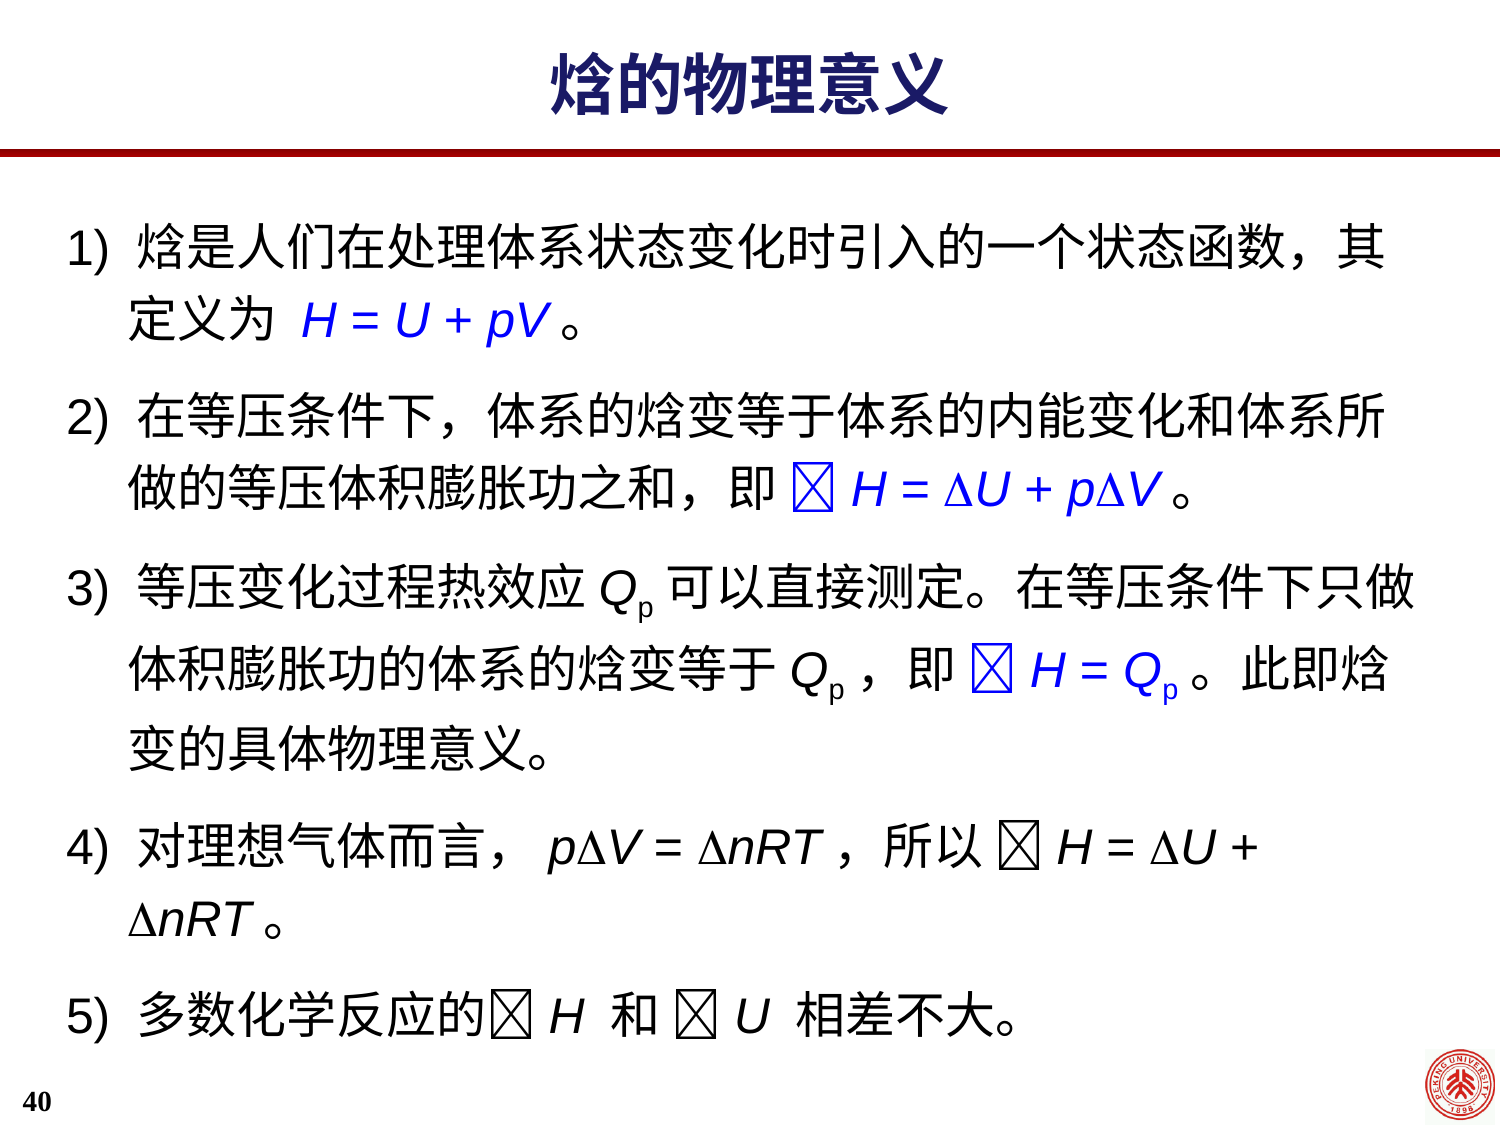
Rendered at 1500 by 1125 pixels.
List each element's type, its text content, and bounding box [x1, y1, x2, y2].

text_box [0, 149, 1500, 157]
picture [1425, 1049, 1495, 1125]
footer 40 [0, 1074, 76, 1113]
text_box 焓的物理意义 [112, 20, 1388, 146]
text_box 1) 焓是人们在处理体系状态变化时引入的一个状态函数，其定义为 H = U + pV。 2) 在等压条件下，体系的焓变等于体系的内能变化和体系所做的等压体积膨胀功之和，即 H = U + pV。 3) 等压变化过程热效应Qp可以直接测定。在等压条件下只做体积膨胀功的体系的焓变等于Qp，即 H = Qp。此即焓变的具体物理意义。 4) 对理想气体而言，pV = nRT，所以 H = U + nRT。 5) 多数化学反应的H 和 U 相差不大。 [51, 196, 1431, 1051]
